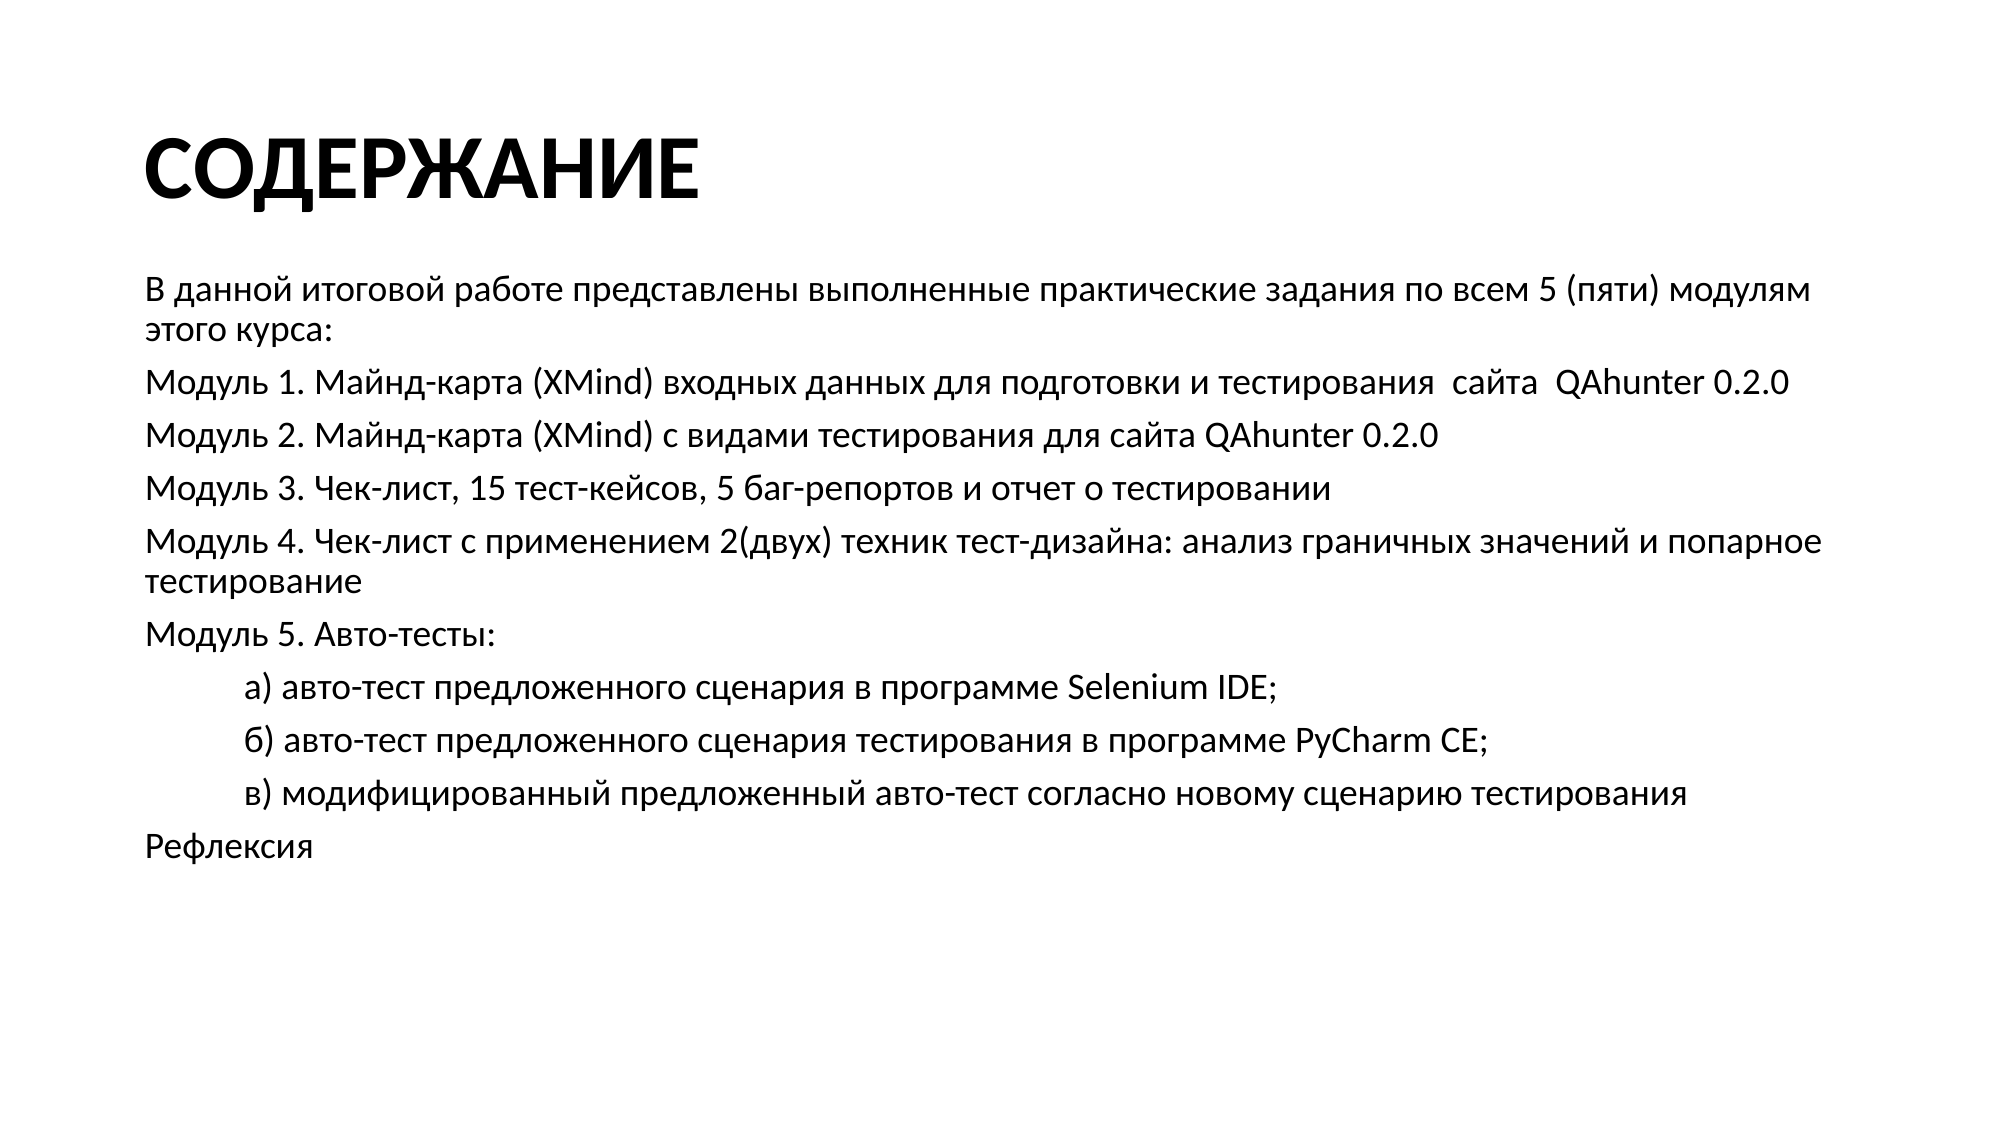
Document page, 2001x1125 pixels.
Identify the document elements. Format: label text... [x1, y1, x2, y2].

title СОДЕРЖАНИЕ [136, 59, 1863, 260]
list В данной итоговой работе представлены выполненные практические задания по всем 5 (пяти) модулям этого курса: Модуль 1. Майнд-карта (XMind) входных данных для подготовки и тестирования сайта QAhunter 0.2.0 Модуль 2. Майнд-карта (XMind) c видами тестирования для сайта QAhunter 0.2.0 Модуль 3. Чек-лист, 15 тест-кейсов, 5 баг-репортов и отчет о тестировании Модуль 4. Чек-лист с применением 2(двух) техник тест-дизайна: анализ граничных значений и попарное тестирование Модуль 5. Авто-тесты: а) авто-тест предложенного сценария в программе Selenium IDE; б) авто-тест предложенного сценария тестирования в программе PyСharm СЕ; в) модифицированный предложенный авто-тест согласно новому сценарию тестирования Рефлексия [136, 260, 1863, 976]
